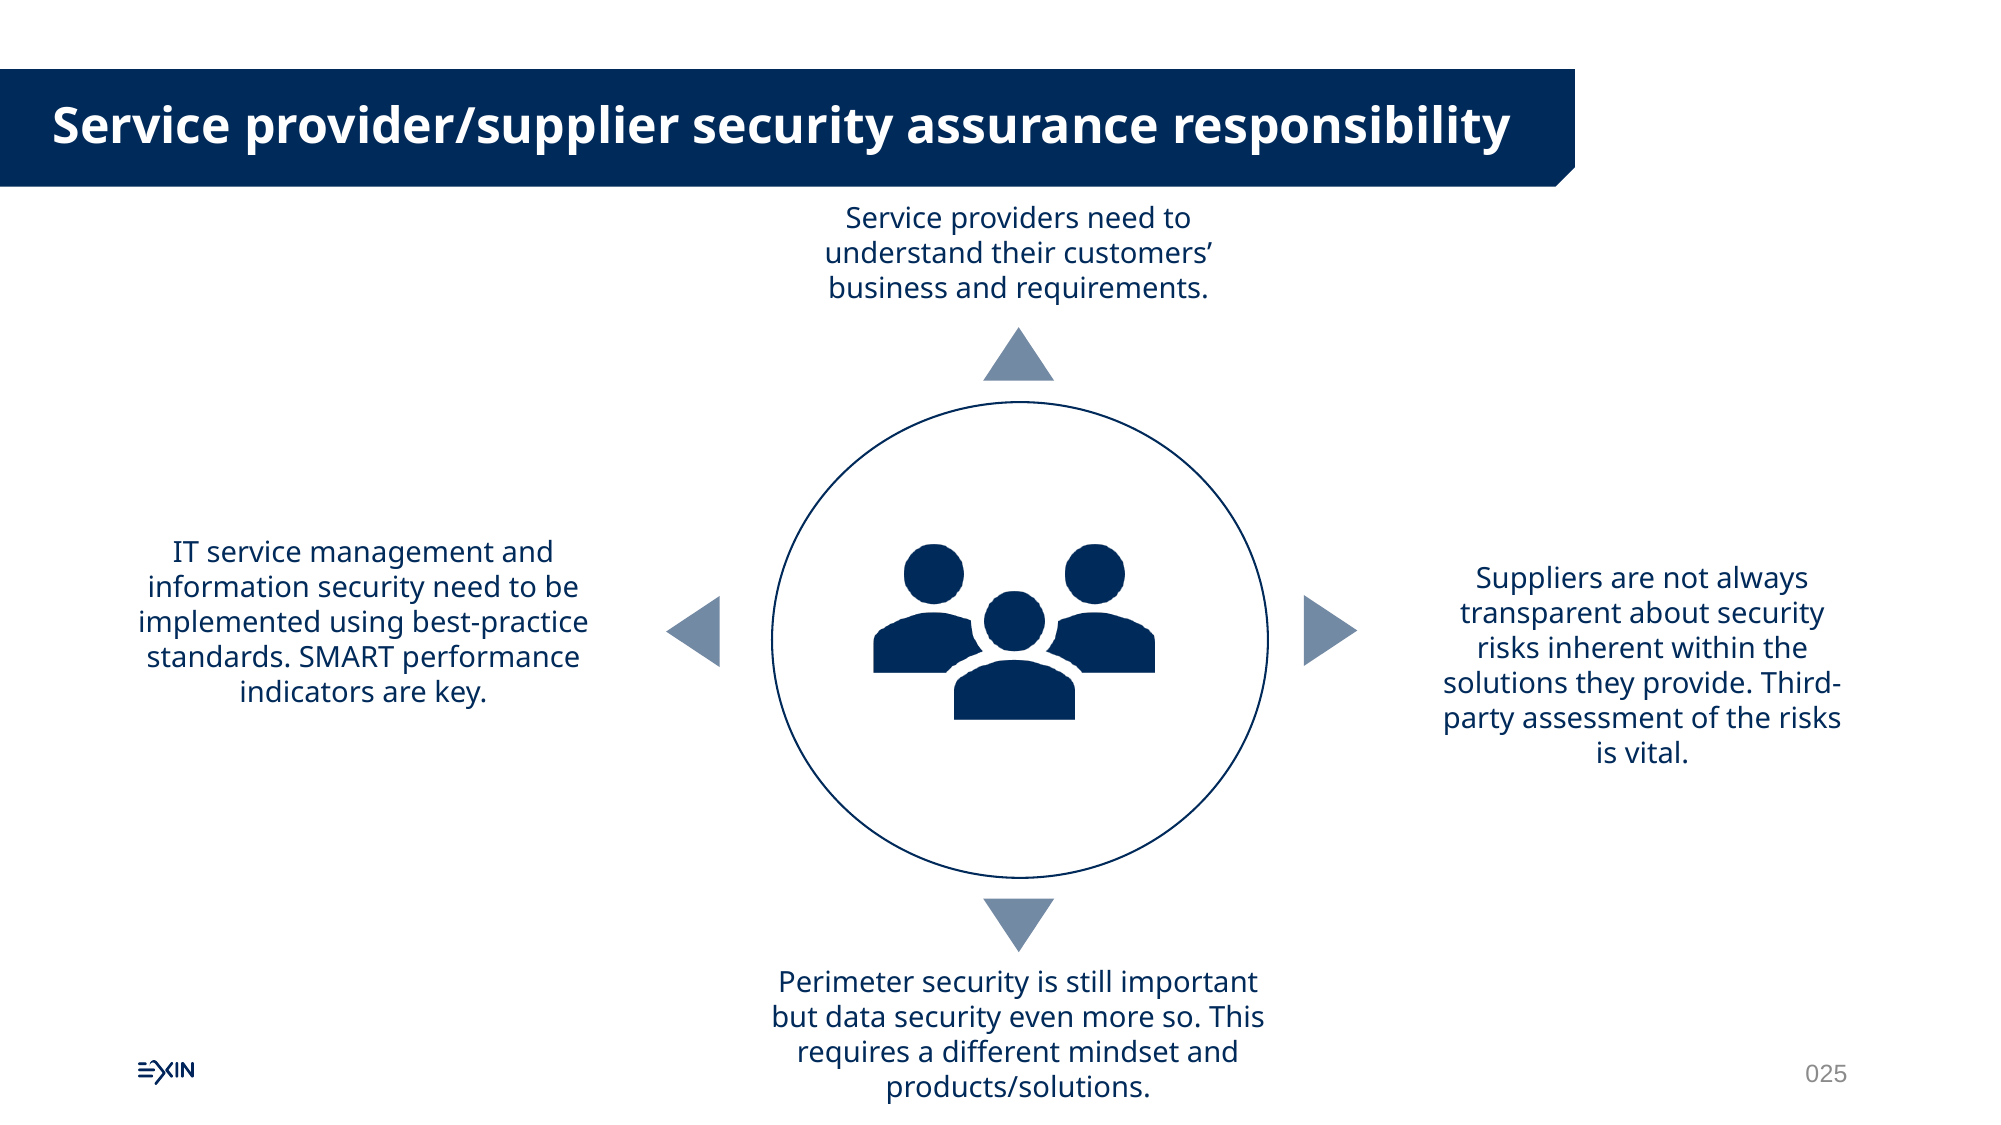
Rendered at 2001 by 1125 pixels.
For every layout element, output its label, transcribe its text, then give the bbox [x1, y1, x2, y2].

slide_number 025 [1412, 1042, 1863, 1103]
picture [853, 470, 1175, 793]
text_box [770, 401, 1269, 879]
text_box [664, 594, 721, 669]
text_box Service providers need to understand their customers’ business and requirements. [793, 191, 1244, 312]
text_box [1302, 593, 1360, 668]
text_box Perimeter security is still important but data security even more so. This requires a different mindset and products/solutions. [749, 955, 1288, 1111]
text_box [0, 68, 1558, 188]
text_box Service provider/supplier security assurance responsibility [37, 68, 1600, 186]
text_box [981, 325, 1057, 382]
text_box [981, 897, 1057, 955]
text_box IT service management and information security need to be implemented using best-practice standards. SMART performance indicators are key. [115, 526, 612, 716]
text_box Suppliers are not always transparent about security risks inherent within the solutions they provide. Third-party assessment of the risks is vital. [1417, 552, 1868, 777]
picture [138, 1060, 194, 1085]
